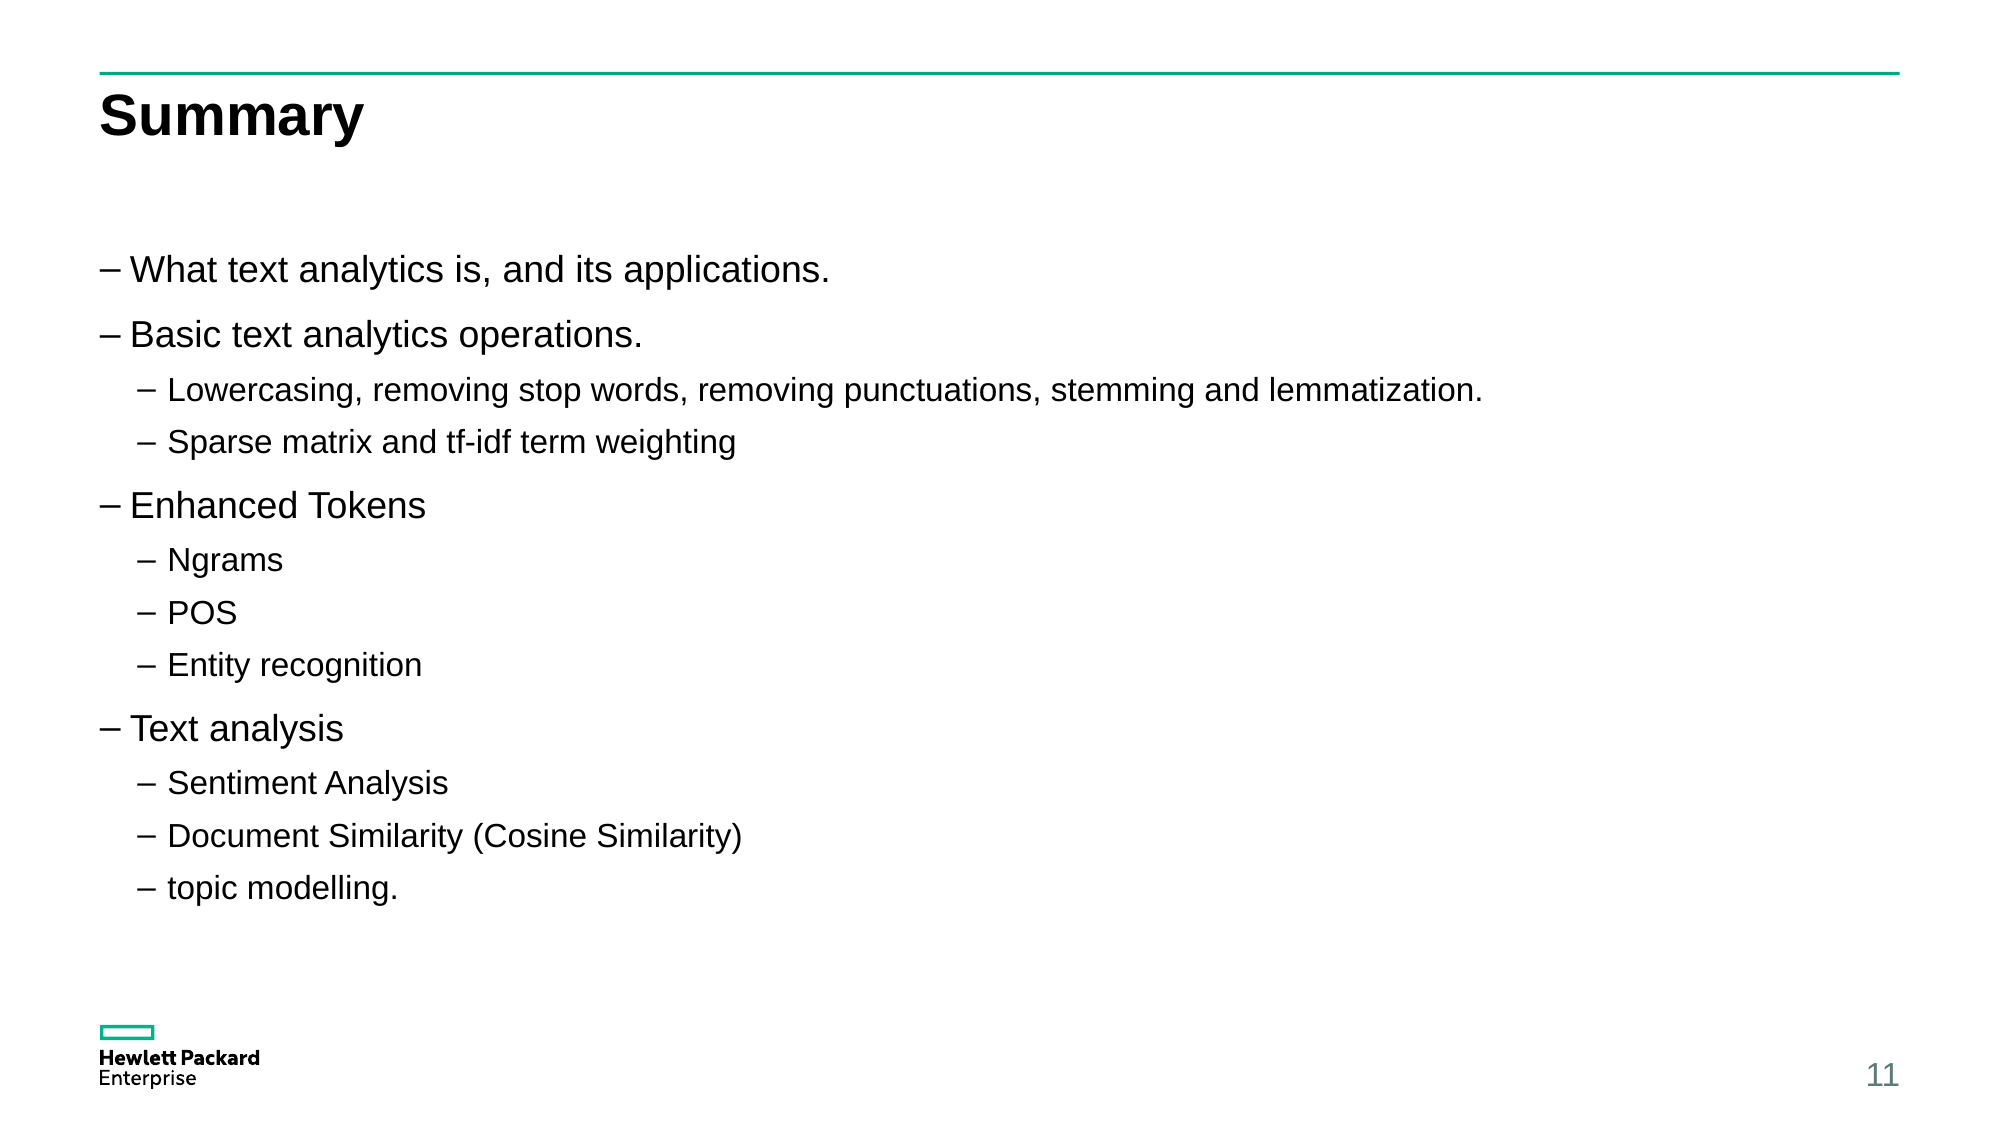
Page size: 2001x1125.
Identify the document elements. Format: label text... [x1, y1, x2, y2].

list What text analytics is, and its applications. Basic text analytics operations. Lowercasing, removing stop words, removing punctuations, stemming and lemmatization. Sparse matrix and tf-idf term weighting Enhanced Tokens Ngrams POS Entity recognition Text analysis Sentiment Analysis Document Similarity (Cosine Similarity) topic modelling. [99, 249, 1900, 1000]
slide_number 11 [1812, 1054, 1900, 1093]
title Summary [99, 85, 1900, 225]
